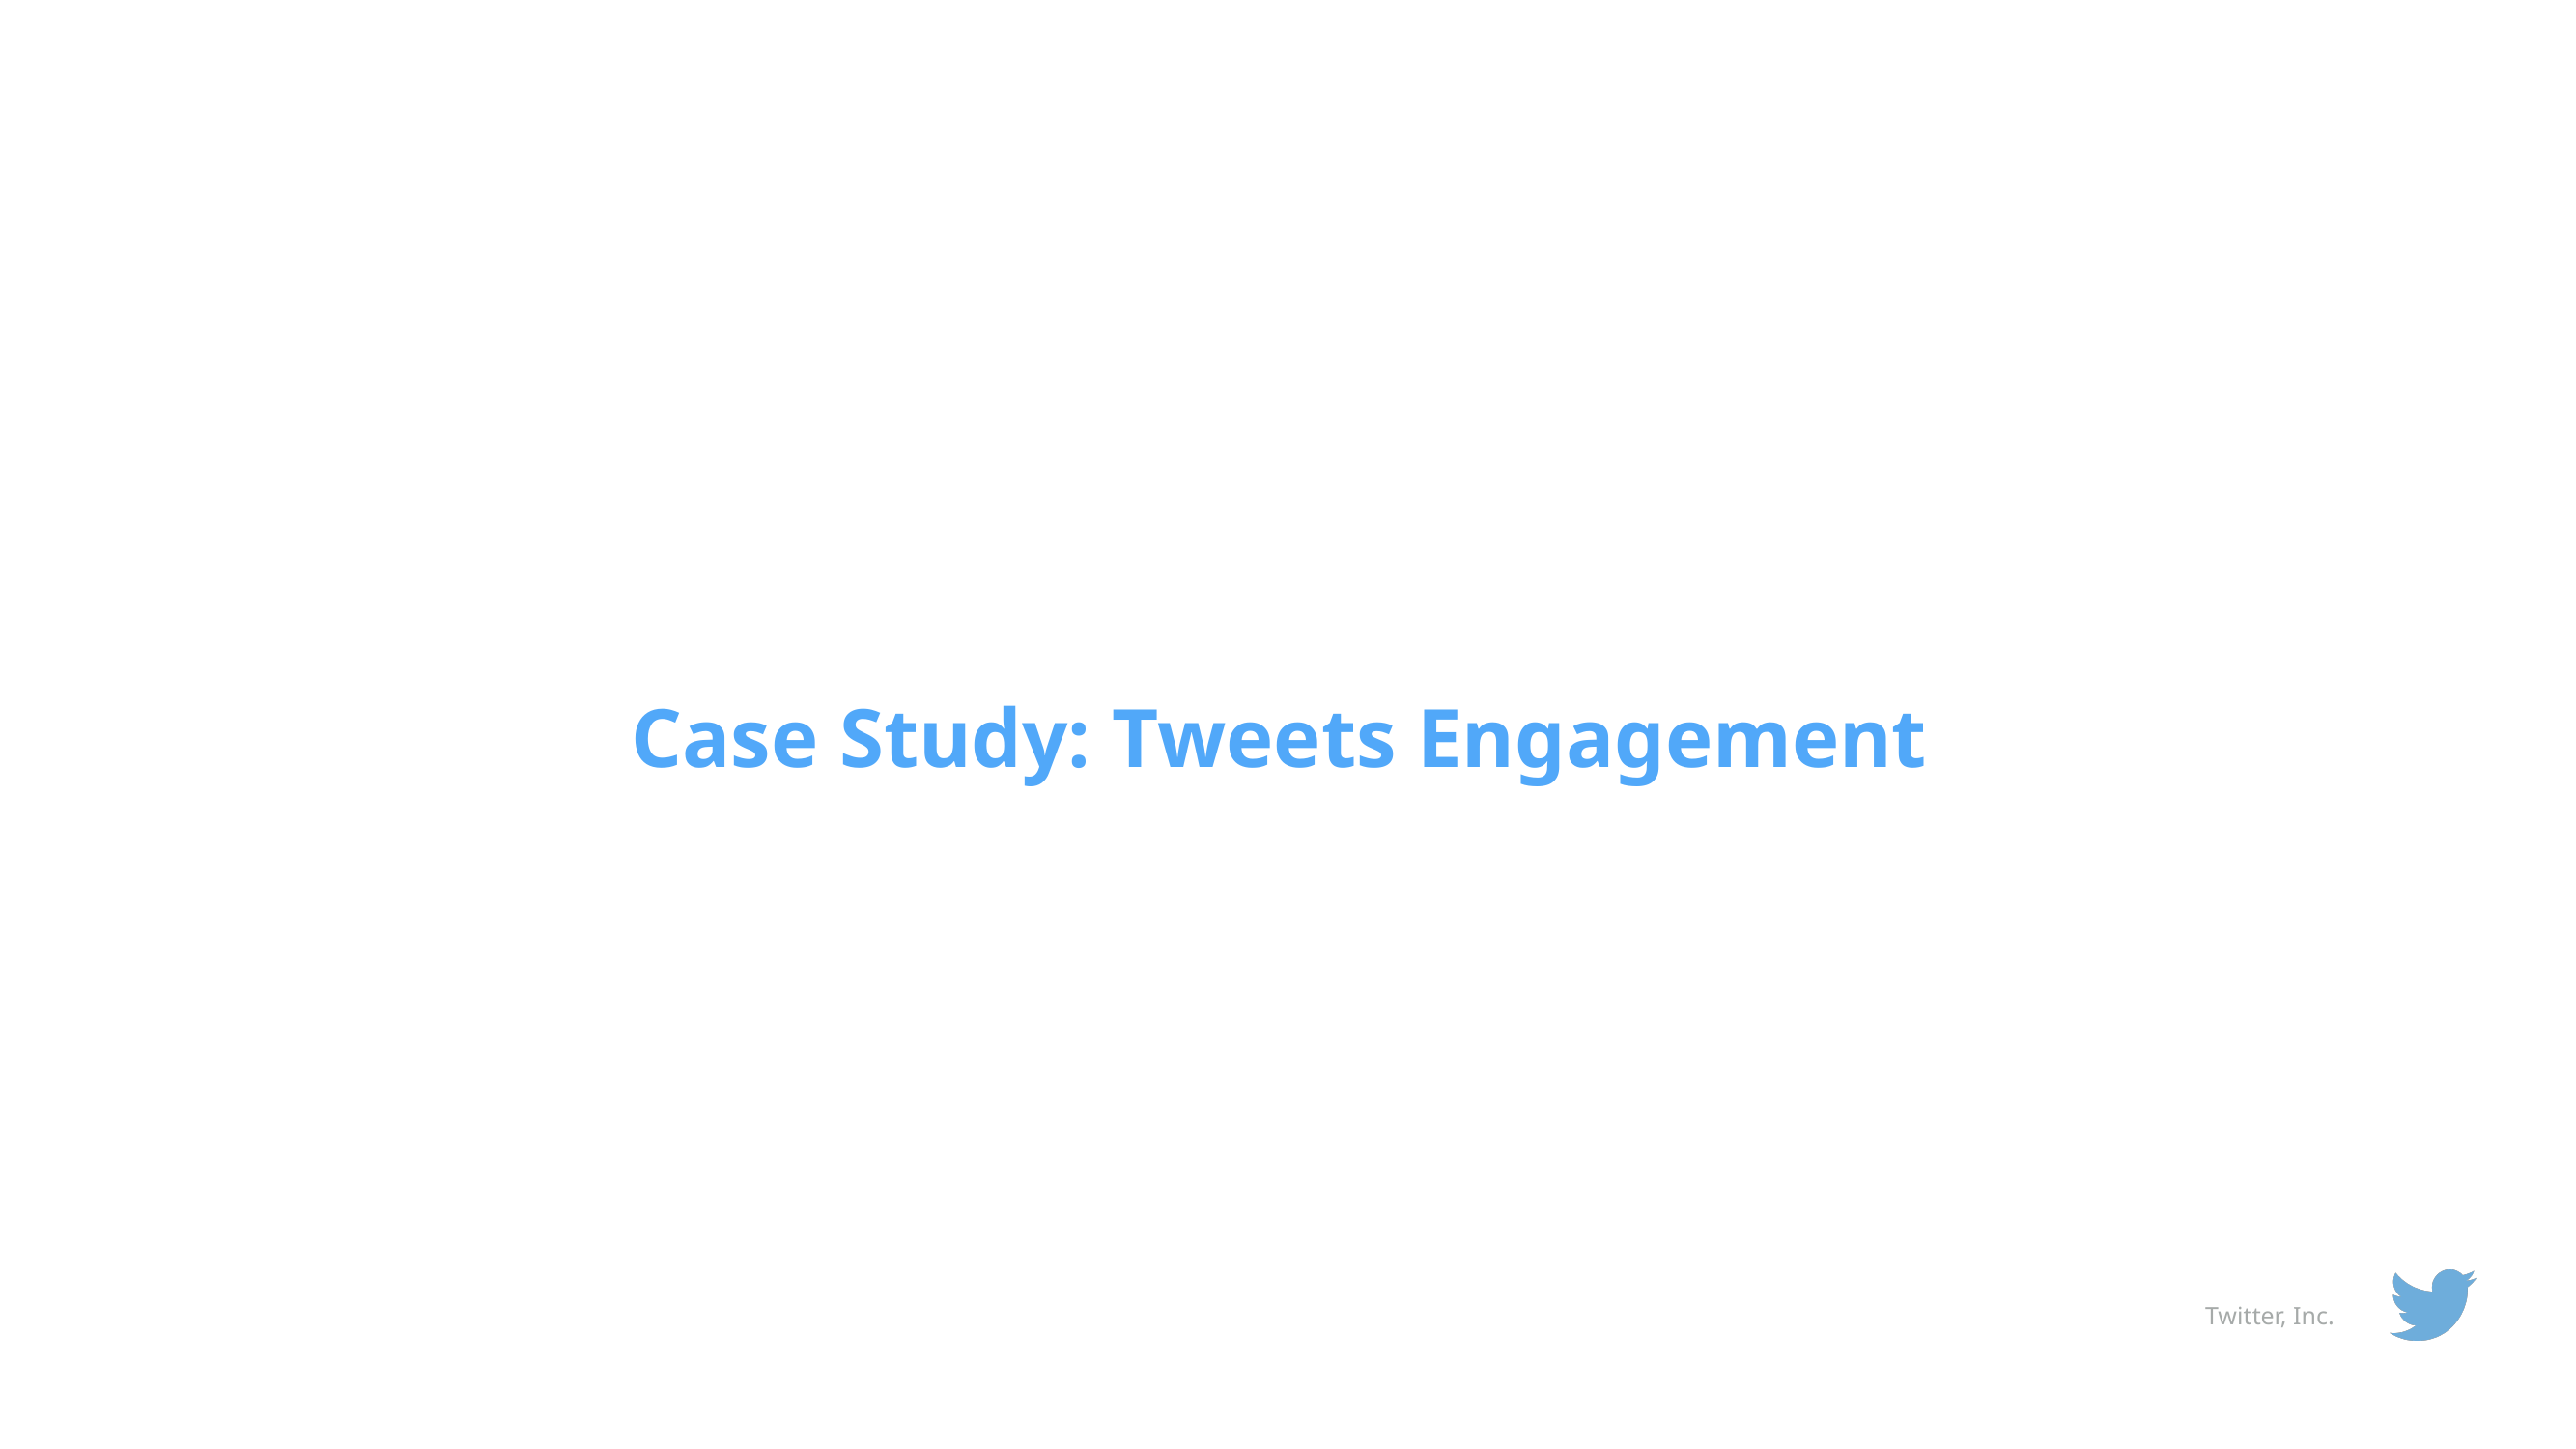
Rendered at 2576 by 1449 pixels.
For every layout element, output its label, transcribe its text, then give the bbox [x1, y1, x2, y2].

picture [2390, 1269, 2477, 1341]
text_box Case Study: Tweets Engagement [623, 631, 1937, 792]
